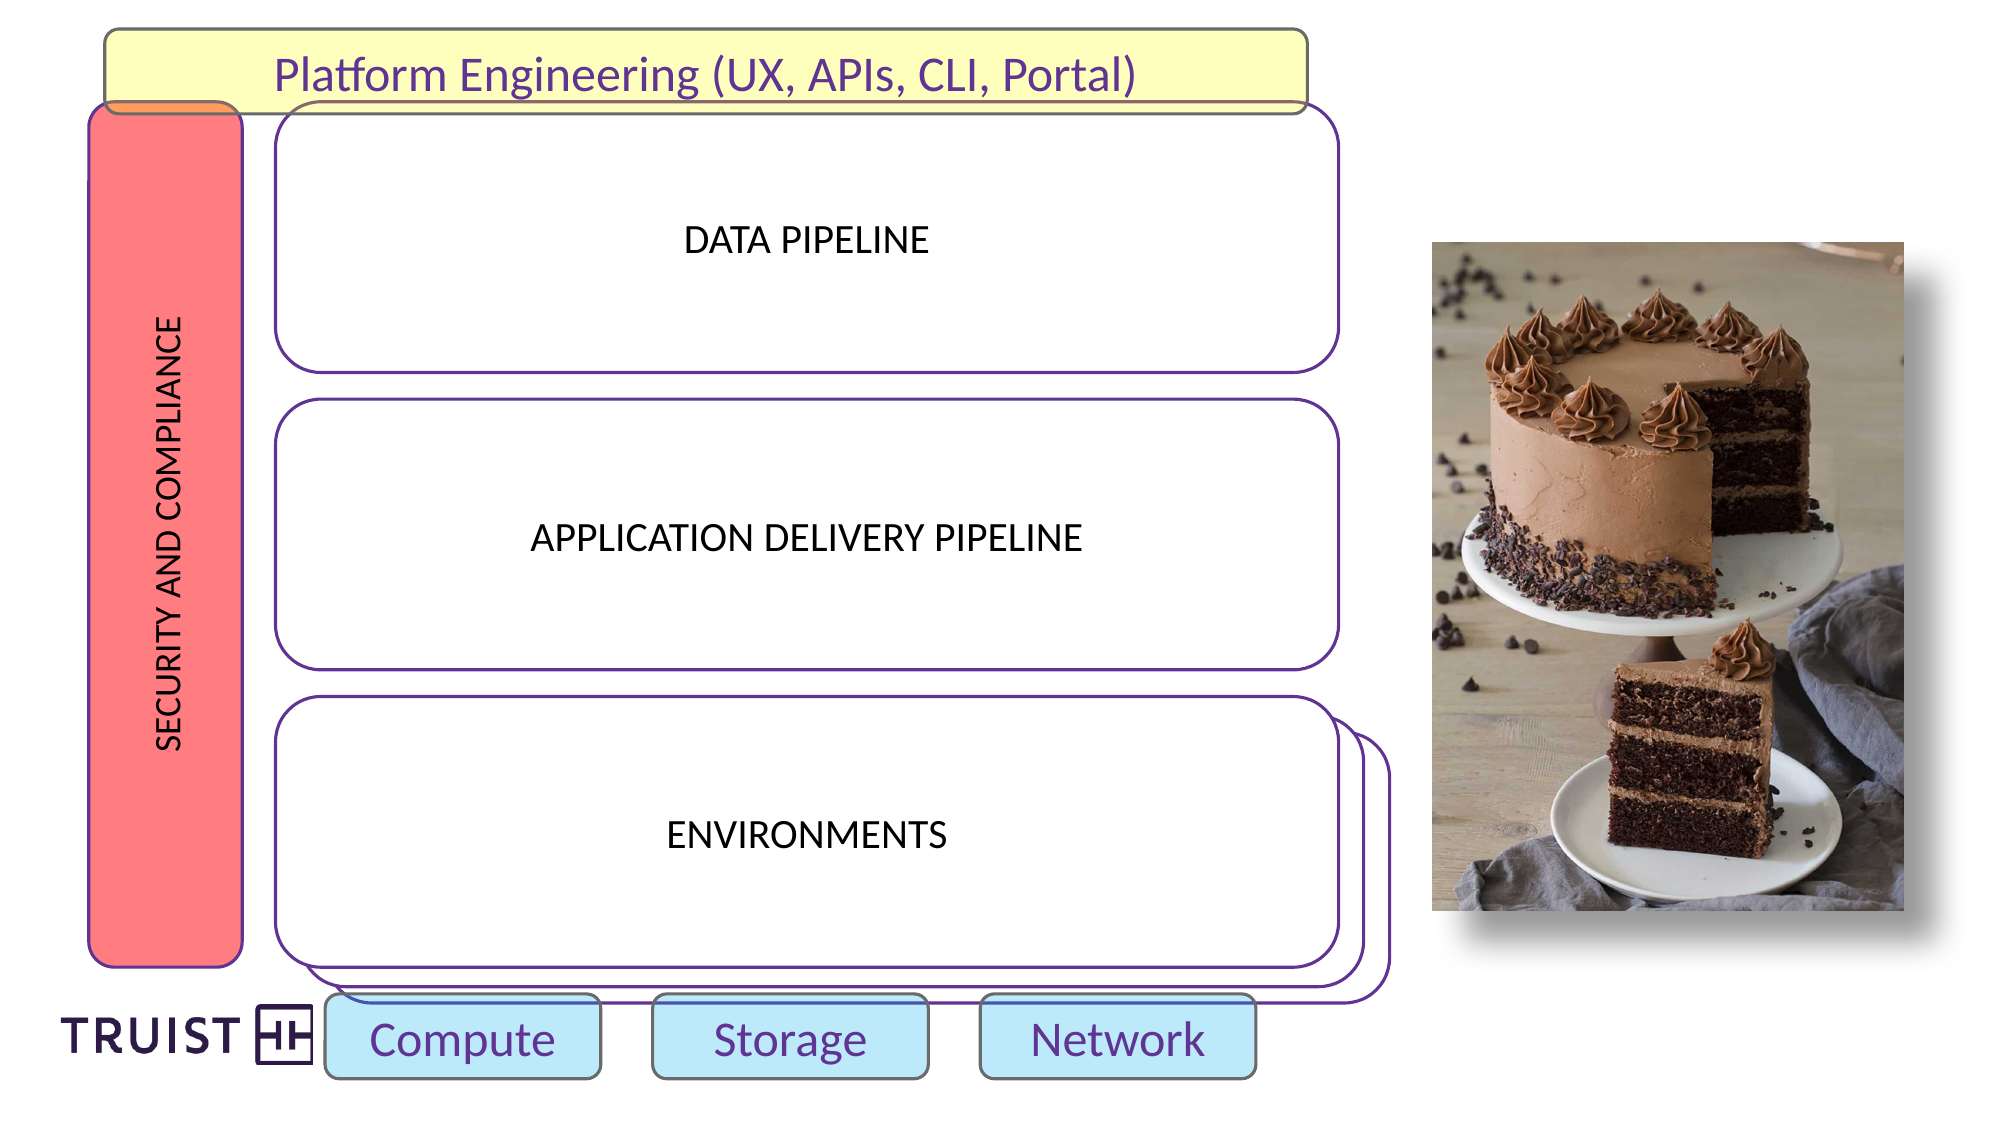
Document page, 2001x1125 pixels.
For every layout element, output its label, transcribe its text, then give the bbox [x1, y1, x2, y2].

text_box Platform Engineering (UX, APIs, CLI, Portal) [103, 27, 1309, 115]
text_box Network [979, 992, 1257, 1080]
text_box [335, 732, 1391, 1005]
text_box Storage [651, 992, 930, 1080]
text_box [307, 717, 1365, 988]
text_box Compute [324, 992, 602, 1080]
text_box DATA PIPELINE [274, 103, 1340, 374]
text_box APPLICATION DELIVERY PIPELINE [274, 398, 1340, 671]
text_box SECURITY AND COMPLIANCE [87, 103, 244, 969]
text_box ENVIRONMENTS [274, 695, 1340, 969]
picture [1432, 242, 1905, 911]
